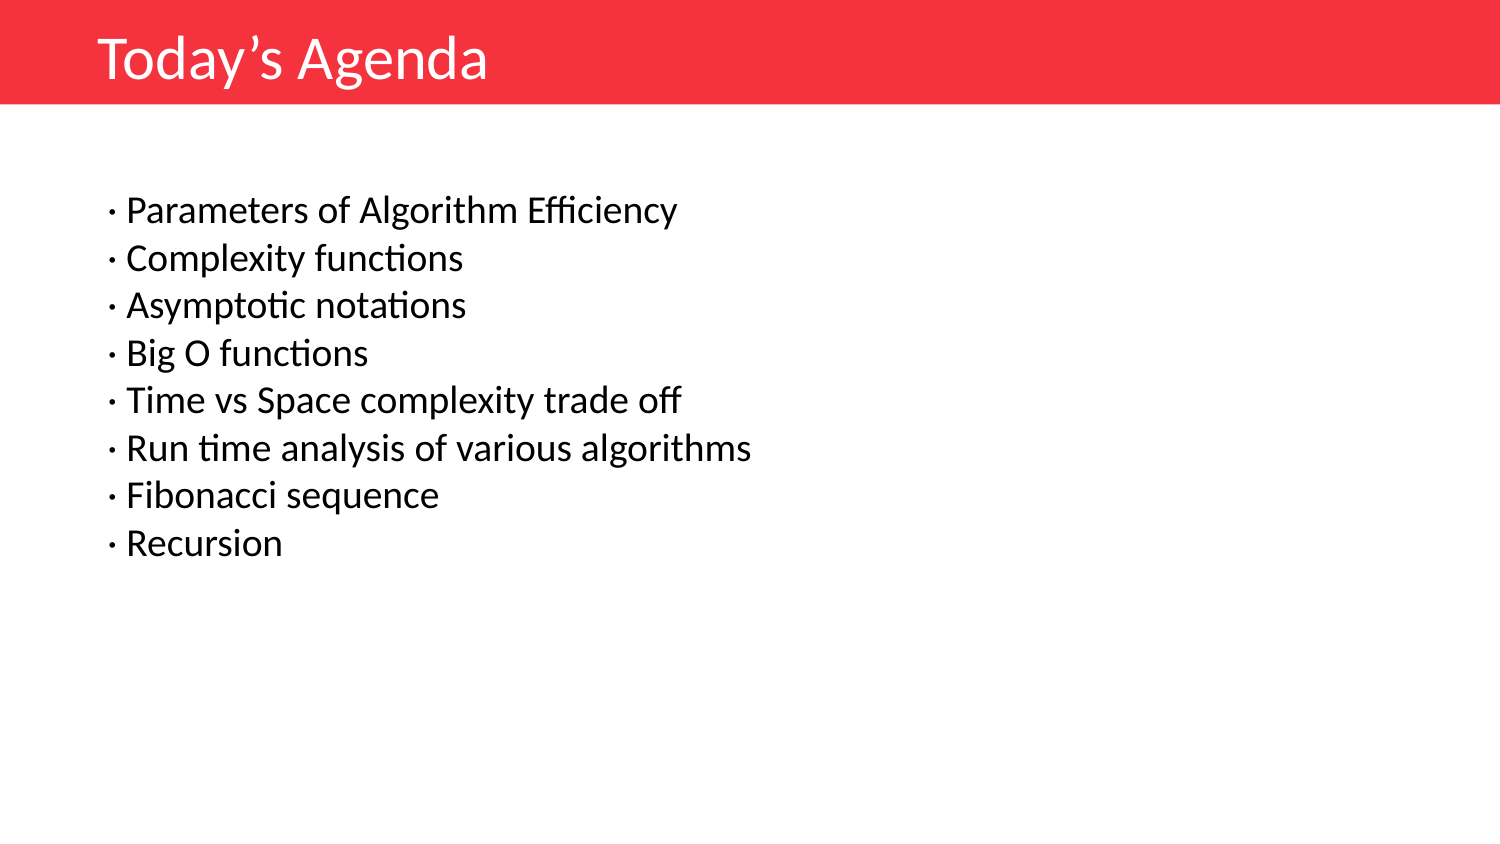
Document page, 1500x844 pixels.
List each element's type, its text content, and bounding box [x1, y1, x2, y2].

text_box [0, 0, 1500, 105]
text_box · Parameters of Algorithm Efficiency · Complexity functions · Asymptotic notations · Big O functions · Time vs Space complexity trade off · Run time analysis of various algorithms · Fibonacci sequence · Recursion [92, 177, 975, 630]
text_box Today’s Agenda [83, 2, 563, 137]
